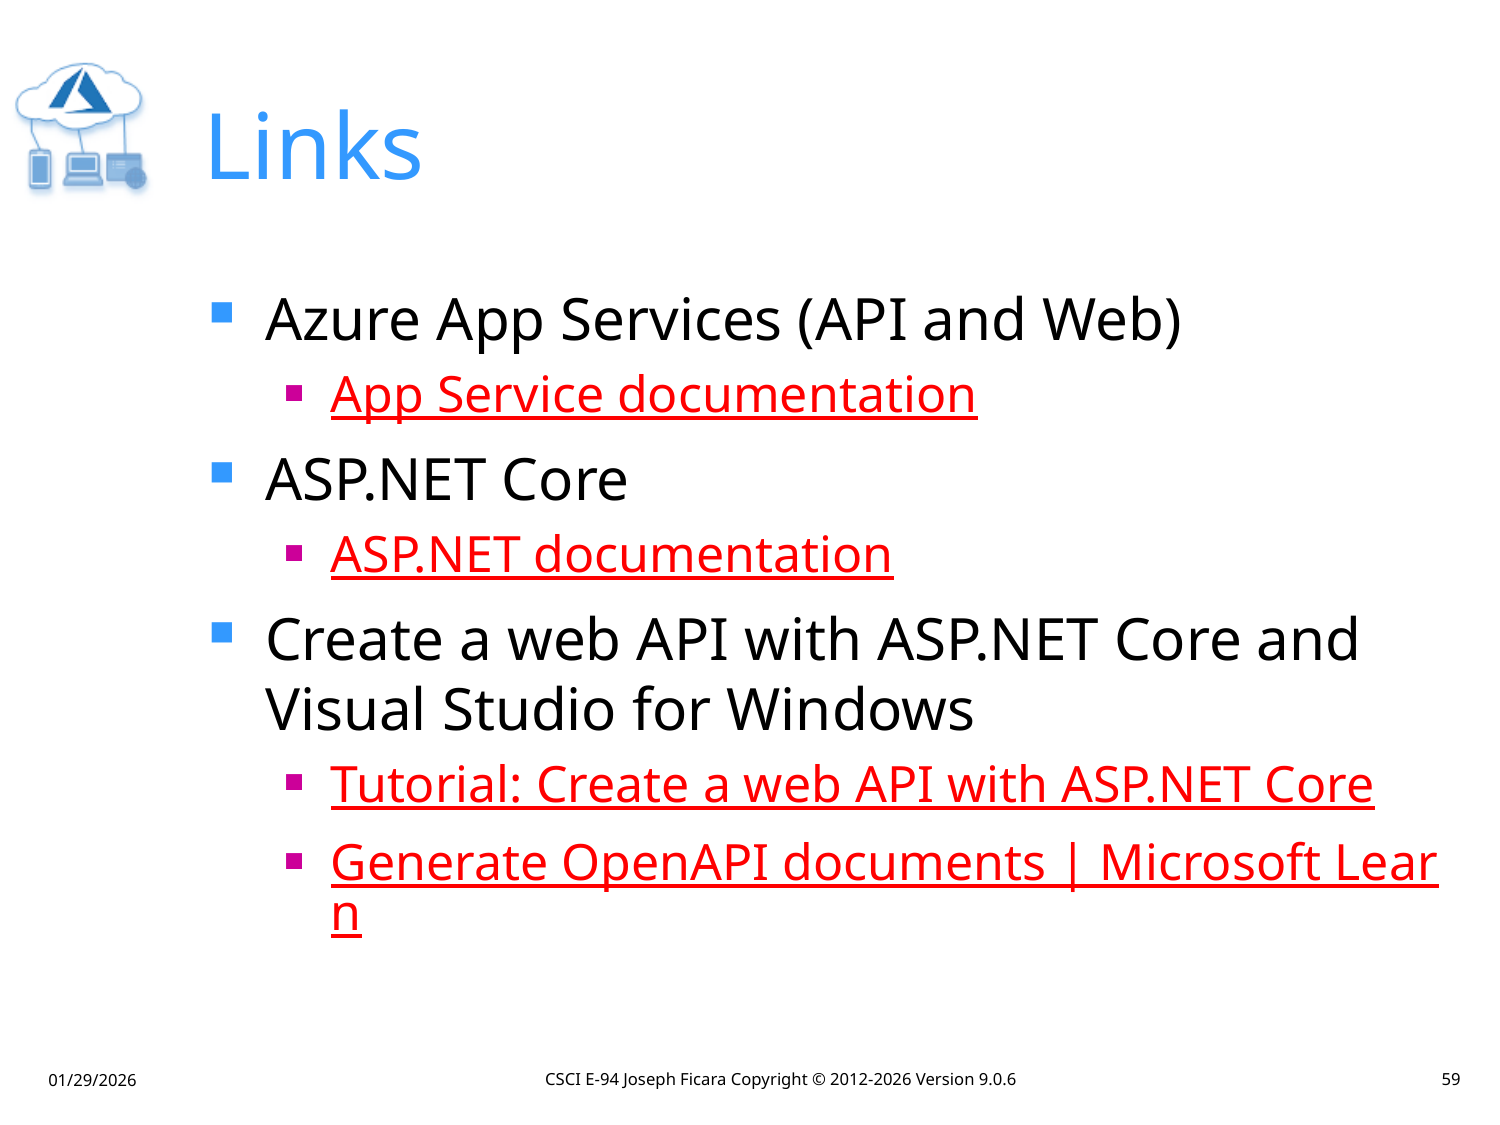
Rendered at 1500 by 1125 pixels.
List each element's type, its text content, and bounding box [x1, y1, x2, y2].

picture [3, 57, 163, 213]
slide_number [33, 1062, 154, 1100]
footer CSCI E-94 Joseph Ficara Copyright © 2012-2026 Version 9.0.6 [162, 1061, 1400, 1100]
title Links [188, 24, 1468, 213]
slide_number 59 [1407, 1061, 1476, 1101]
list Azure App Services (API and Web) App Service documentation ASP.NET Core ASP.NET documentation Create a web API with ASP.NET Core and Visual Studio for Windows Tutorial: Create a web API with ASP.NET Core Generate OpenAPI documents | Microsoft Learn [193, 275, 1469, 1050]
